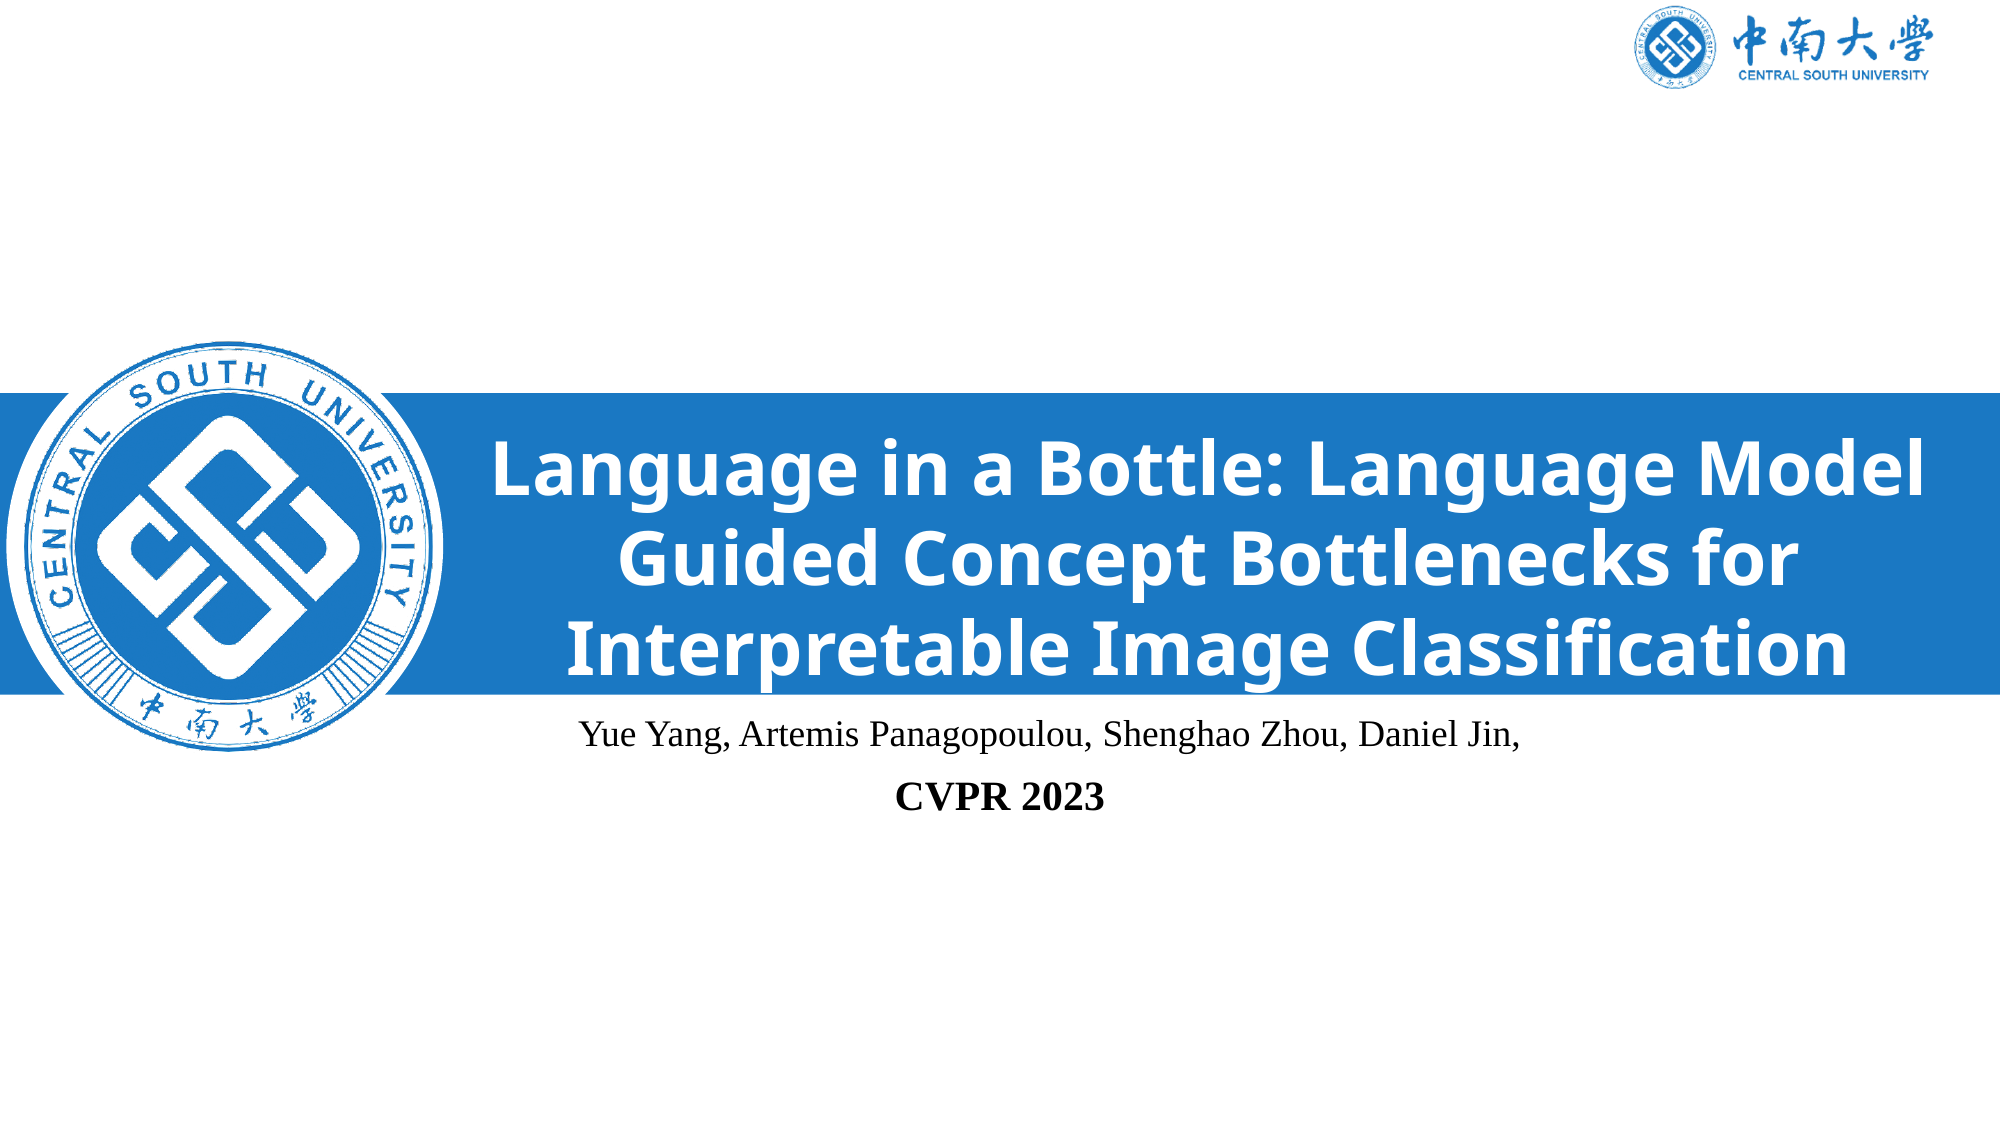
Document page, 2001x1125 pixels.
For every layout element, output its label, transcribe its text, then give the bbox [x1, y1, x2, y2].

text_box Yue Yang, Artemis Panagopoulou, Shenghao Zhou, Daniel Jin, [563, 701, 1582, 762]
text_box [483, 392, 2000, 412]
picture [1623, 0, 1947, 95]
text_box Language in a Bottle: Language Model Guided Concept Bottlenecks for Interpretable Image Classification [483, 412, 2000, 698]
picture [0, 307, 483, 785]
text_box CVPR 2023 [879, 762, 1121, 827]
